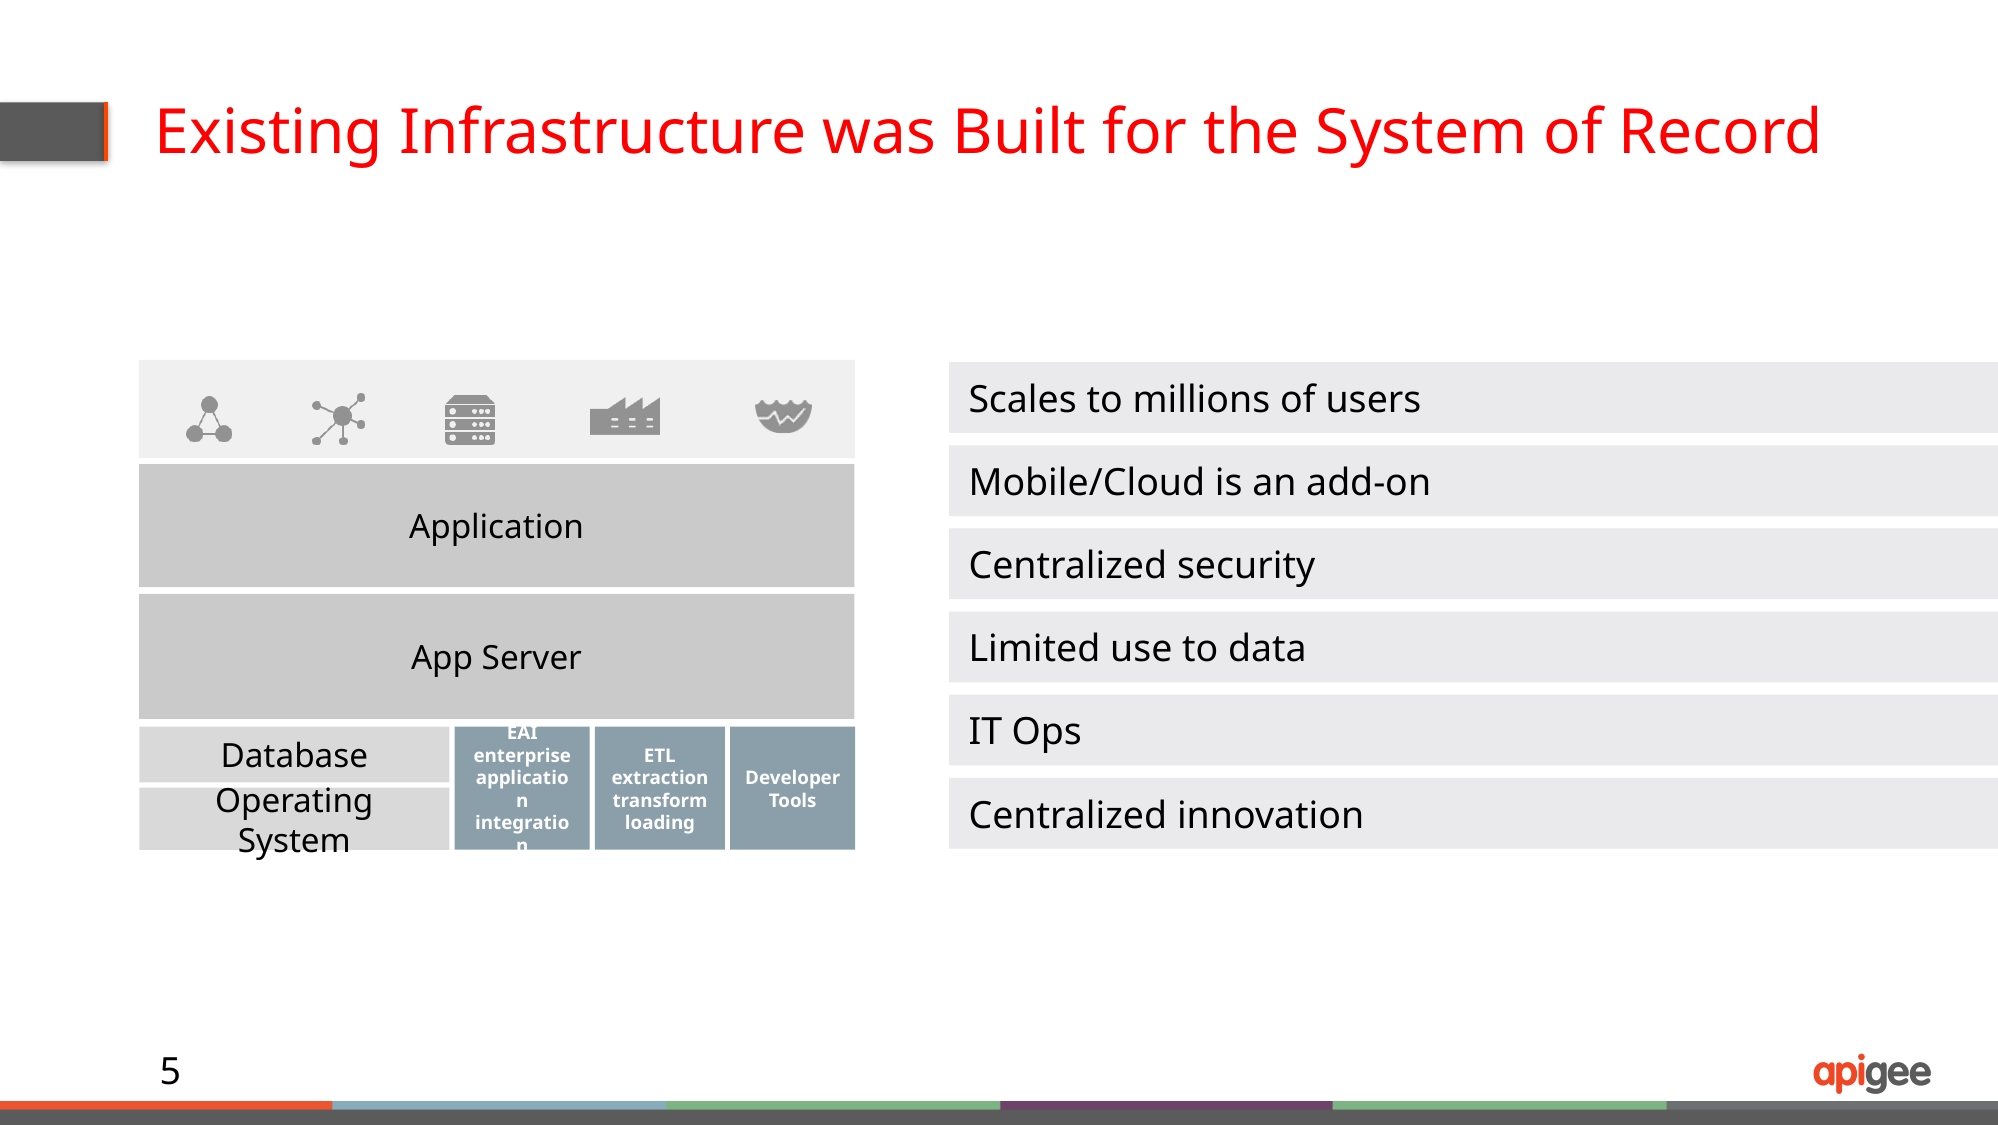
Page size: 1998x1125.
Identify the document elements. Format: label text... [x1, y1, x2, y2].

slide_number 5 [144, 1042, 611, 1102]
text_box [138, 359, 856, 459]
text_box Limited use to data [949, 611, 1998, 683]
title Existing Infrastructure was Built for the System of Record [139, 73, 1844, 185]
text_box Scales to millions of users [949, 362, 1998, 433]
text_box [138, 466, 856, 851]
text_box Centralized security [949, 528, 1998, 600]
text_box IT Ops [949, 694, 1998, 766]
text_box Centralized innovation [949, 777, 1998, 849]
text_box Mobile/Cloud is an add-on [949, 445, 1998, 517]
